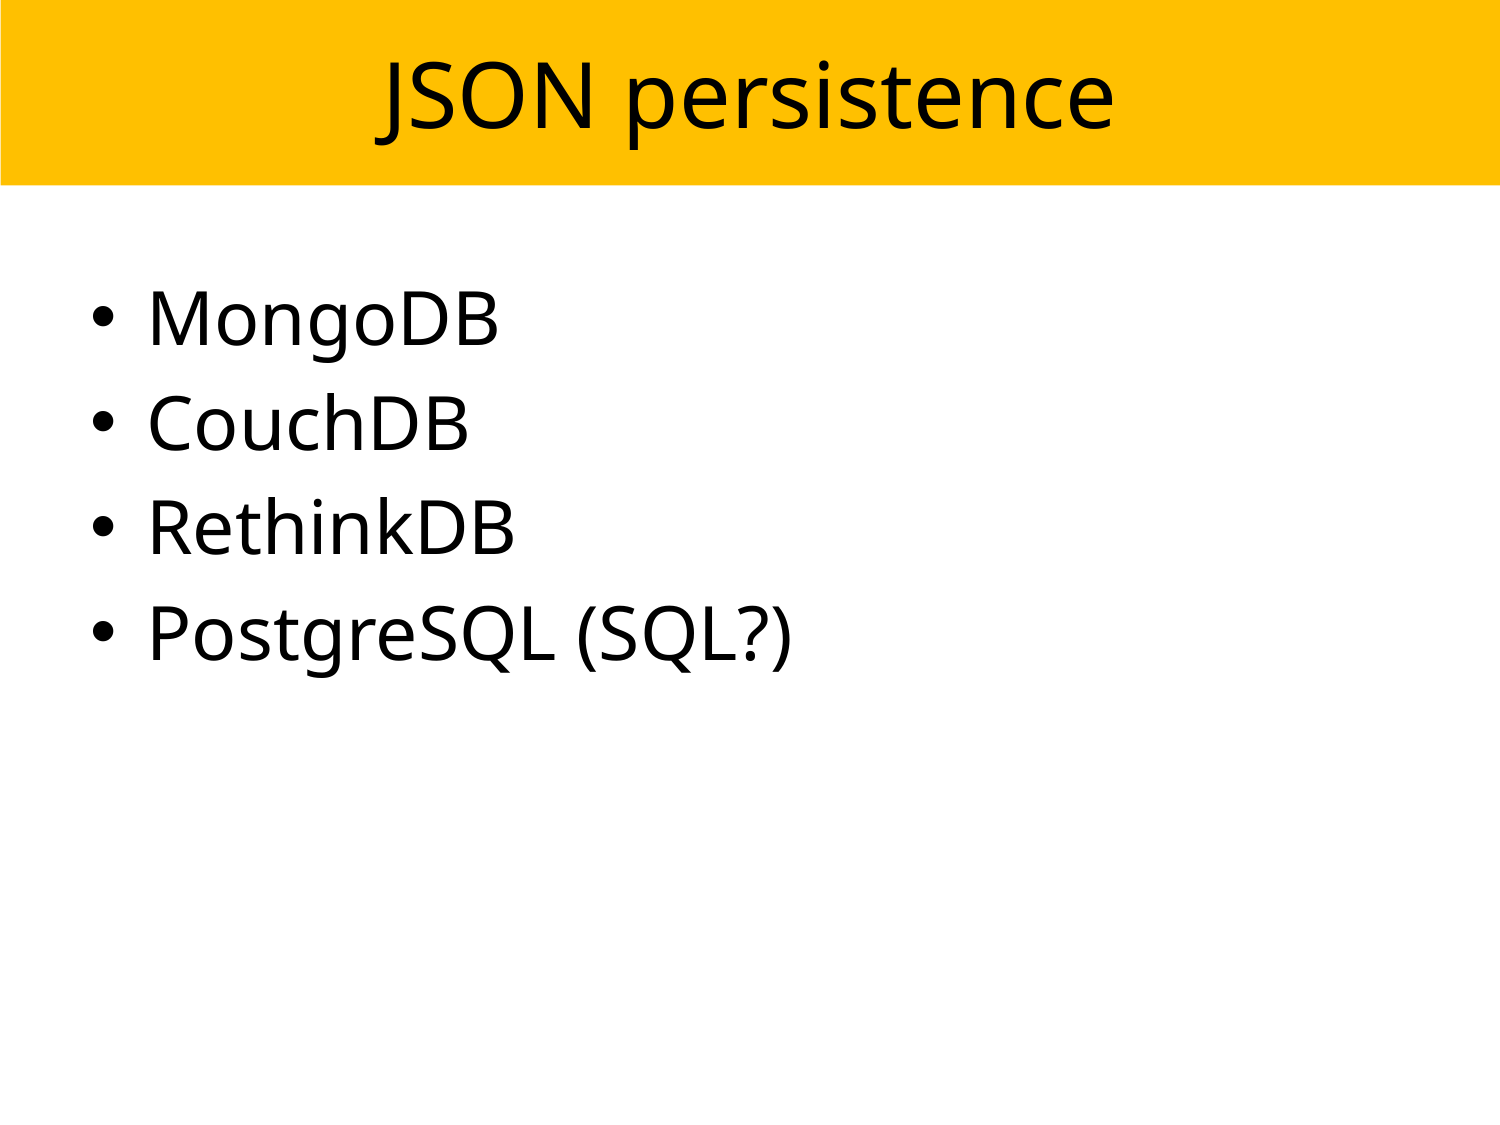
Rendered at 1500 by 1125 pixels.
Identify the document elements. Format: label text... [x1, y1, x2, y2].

title JSON persistence [0, 0, 1500, 186]
list MongoDB CouchDB RethinkDB PostgreSQL (SQL?) [75, 262, 1425, 1005]
